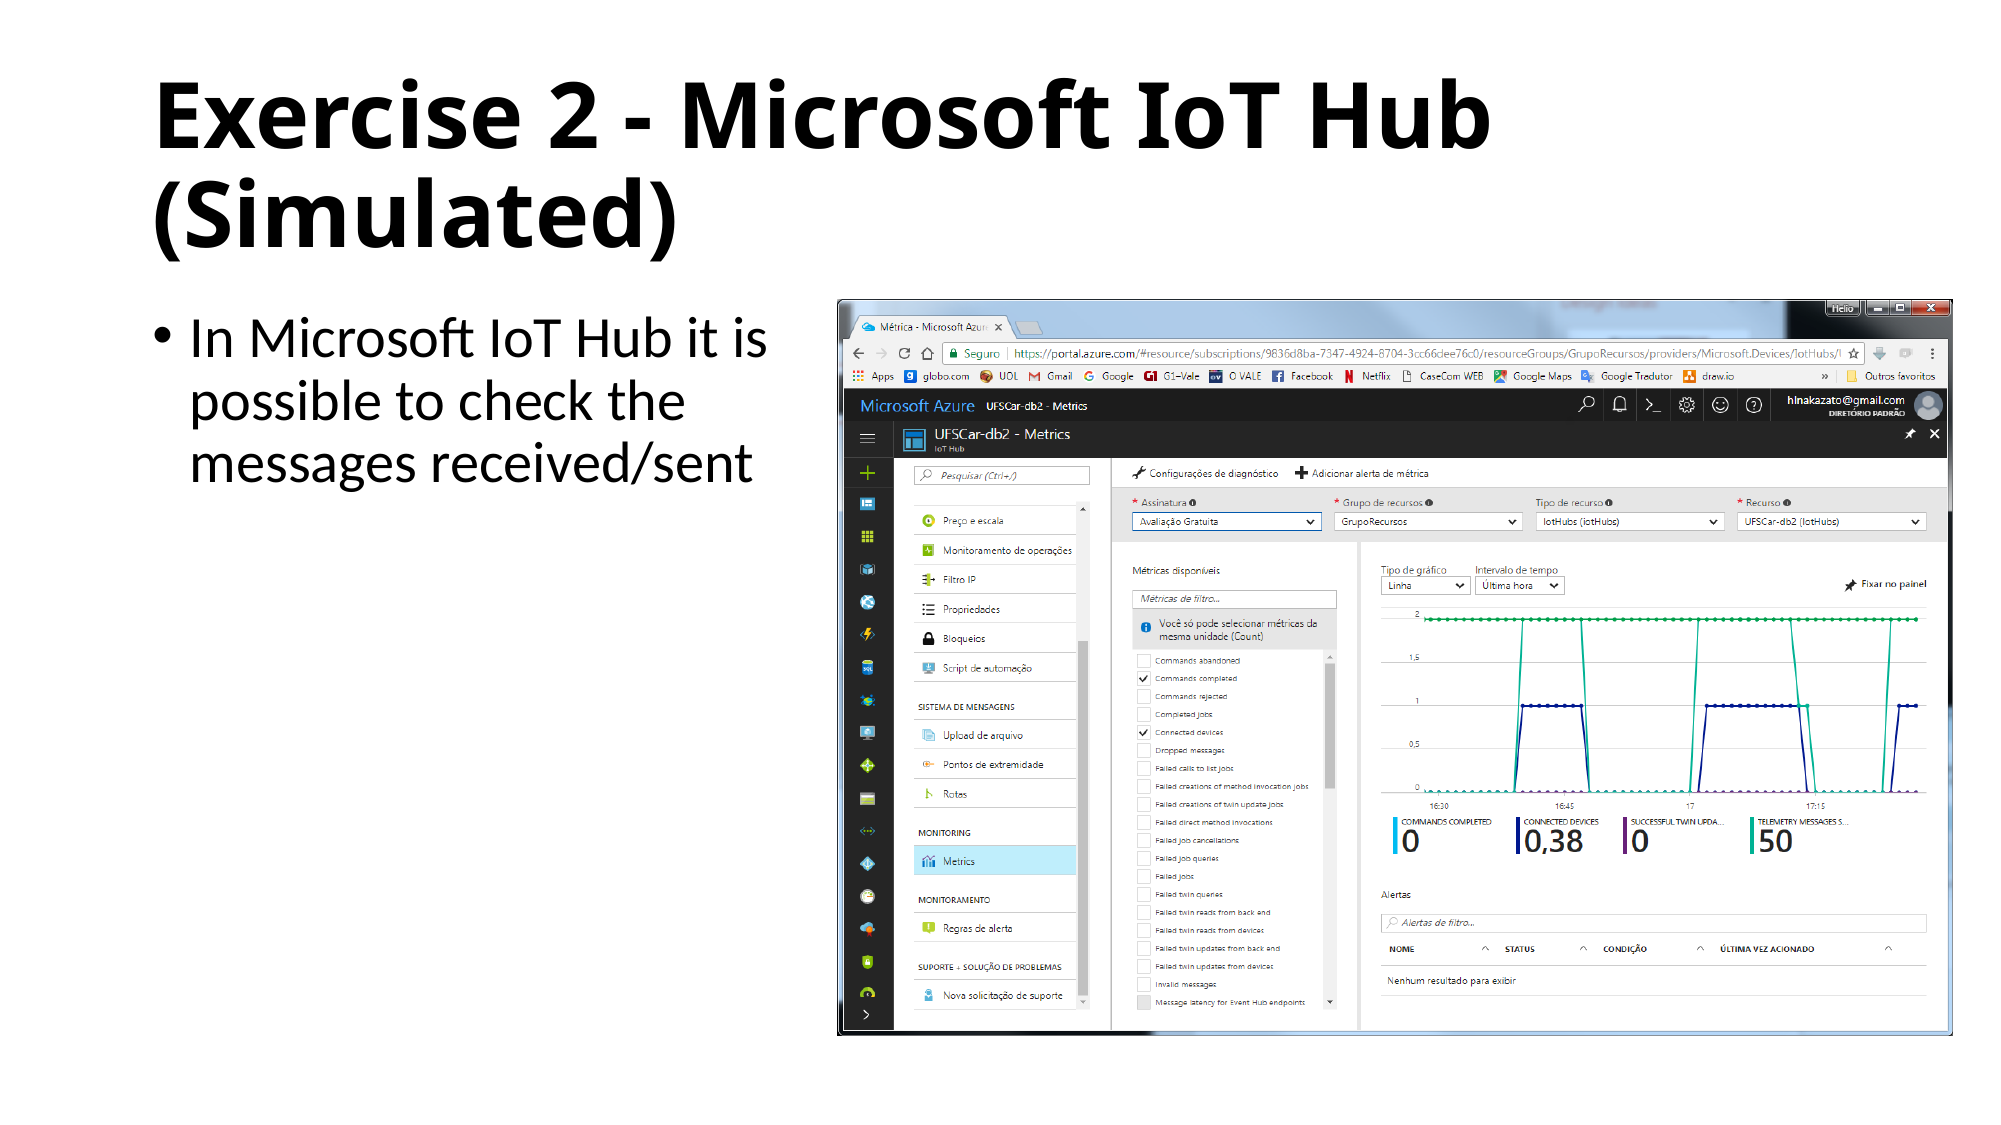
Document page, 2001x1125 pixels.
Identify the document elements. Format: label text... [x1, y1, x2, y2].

picture [837, 299, 1953, 1036]
list In Microsoft IoT Hub it is possible to check the messages received/sent [137, 299, 802, 1014]
title Exercise 2 - Microsoft IoT Hub (Simulated) [137, 59, 1863, 277]
